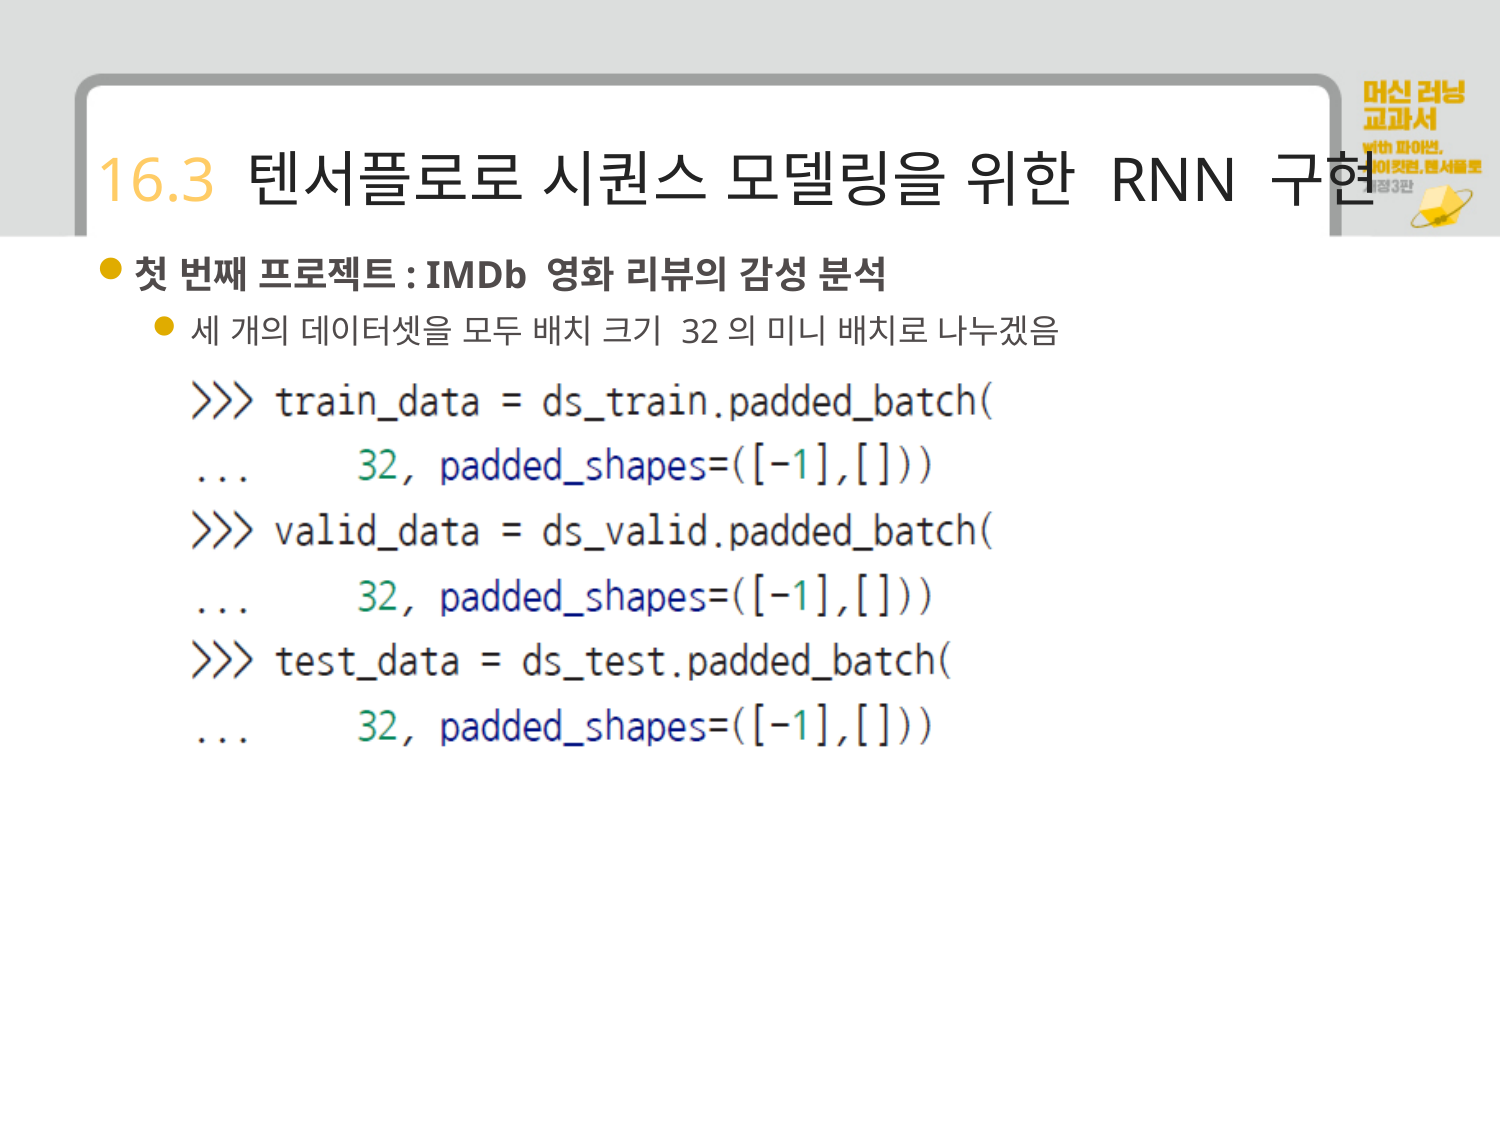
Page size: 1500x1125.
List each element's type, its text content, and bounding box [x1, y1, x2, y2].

picture [0, 0, 1500, 1125]
title 16.3 텐서플로로 시퀀스 모델링을 위한 RNN 구현 [81, 90, 1412, 222]
list 첫 번째 프로젝트: IMDb 영화 리뷰의 감성 분석 세 개의 데이터셋을 모두 배치 크기 32의 미니 배치로 나누겠음 [81, 239, 1450, 1054]
